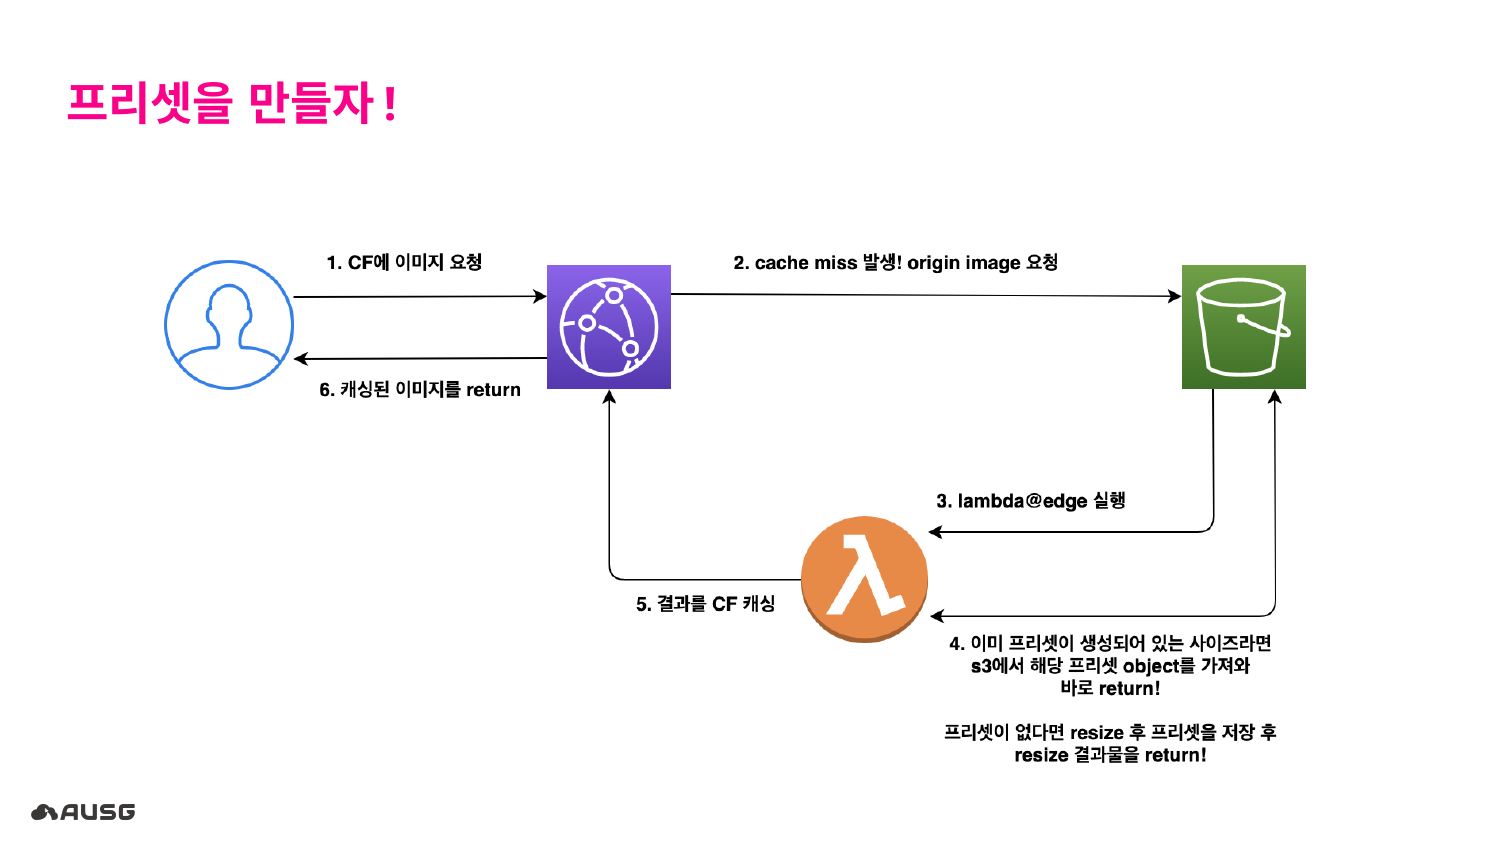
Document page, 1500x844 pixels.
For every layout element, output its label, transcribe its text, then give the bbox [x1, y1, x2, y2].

picture [139, 144, 1361, 831]
title 프리셋을 만들자! [51, 51, 1449, 146]
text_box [30, 804, 135, 821]
